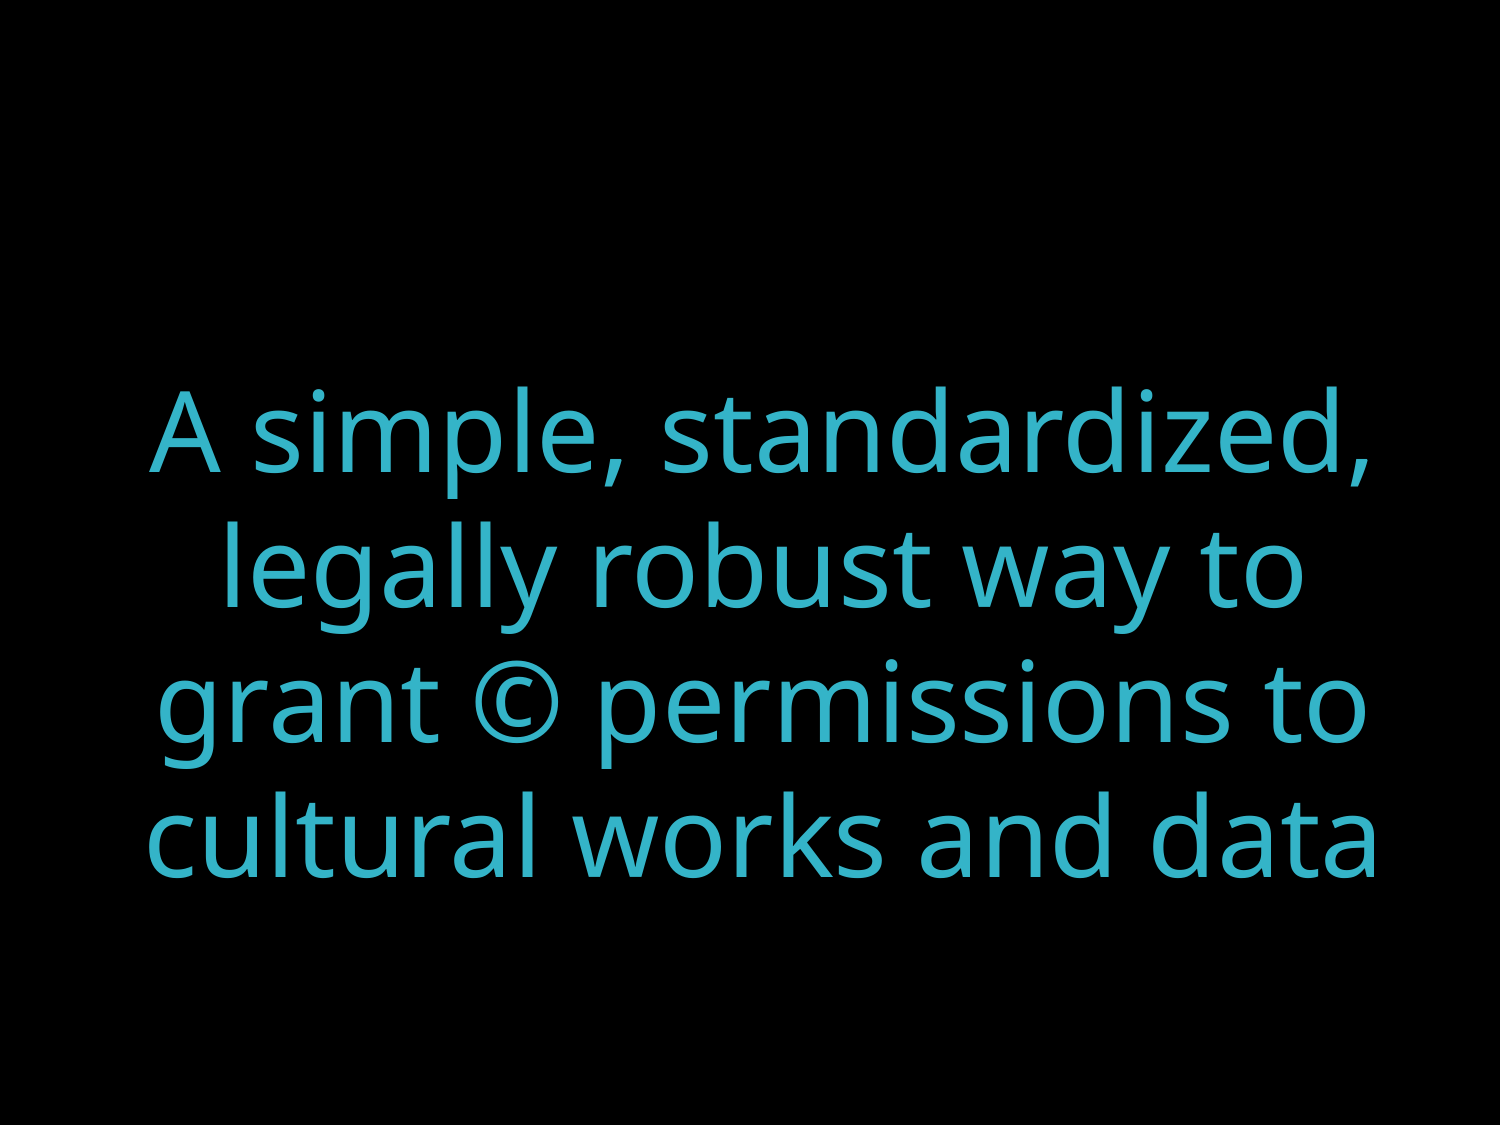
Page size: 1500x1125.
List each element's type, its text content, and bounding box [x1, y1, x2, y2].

text_box A simple, standardized, legally robust way to grant © permissions to cultural works and data [84, 352, 1443, 907]
